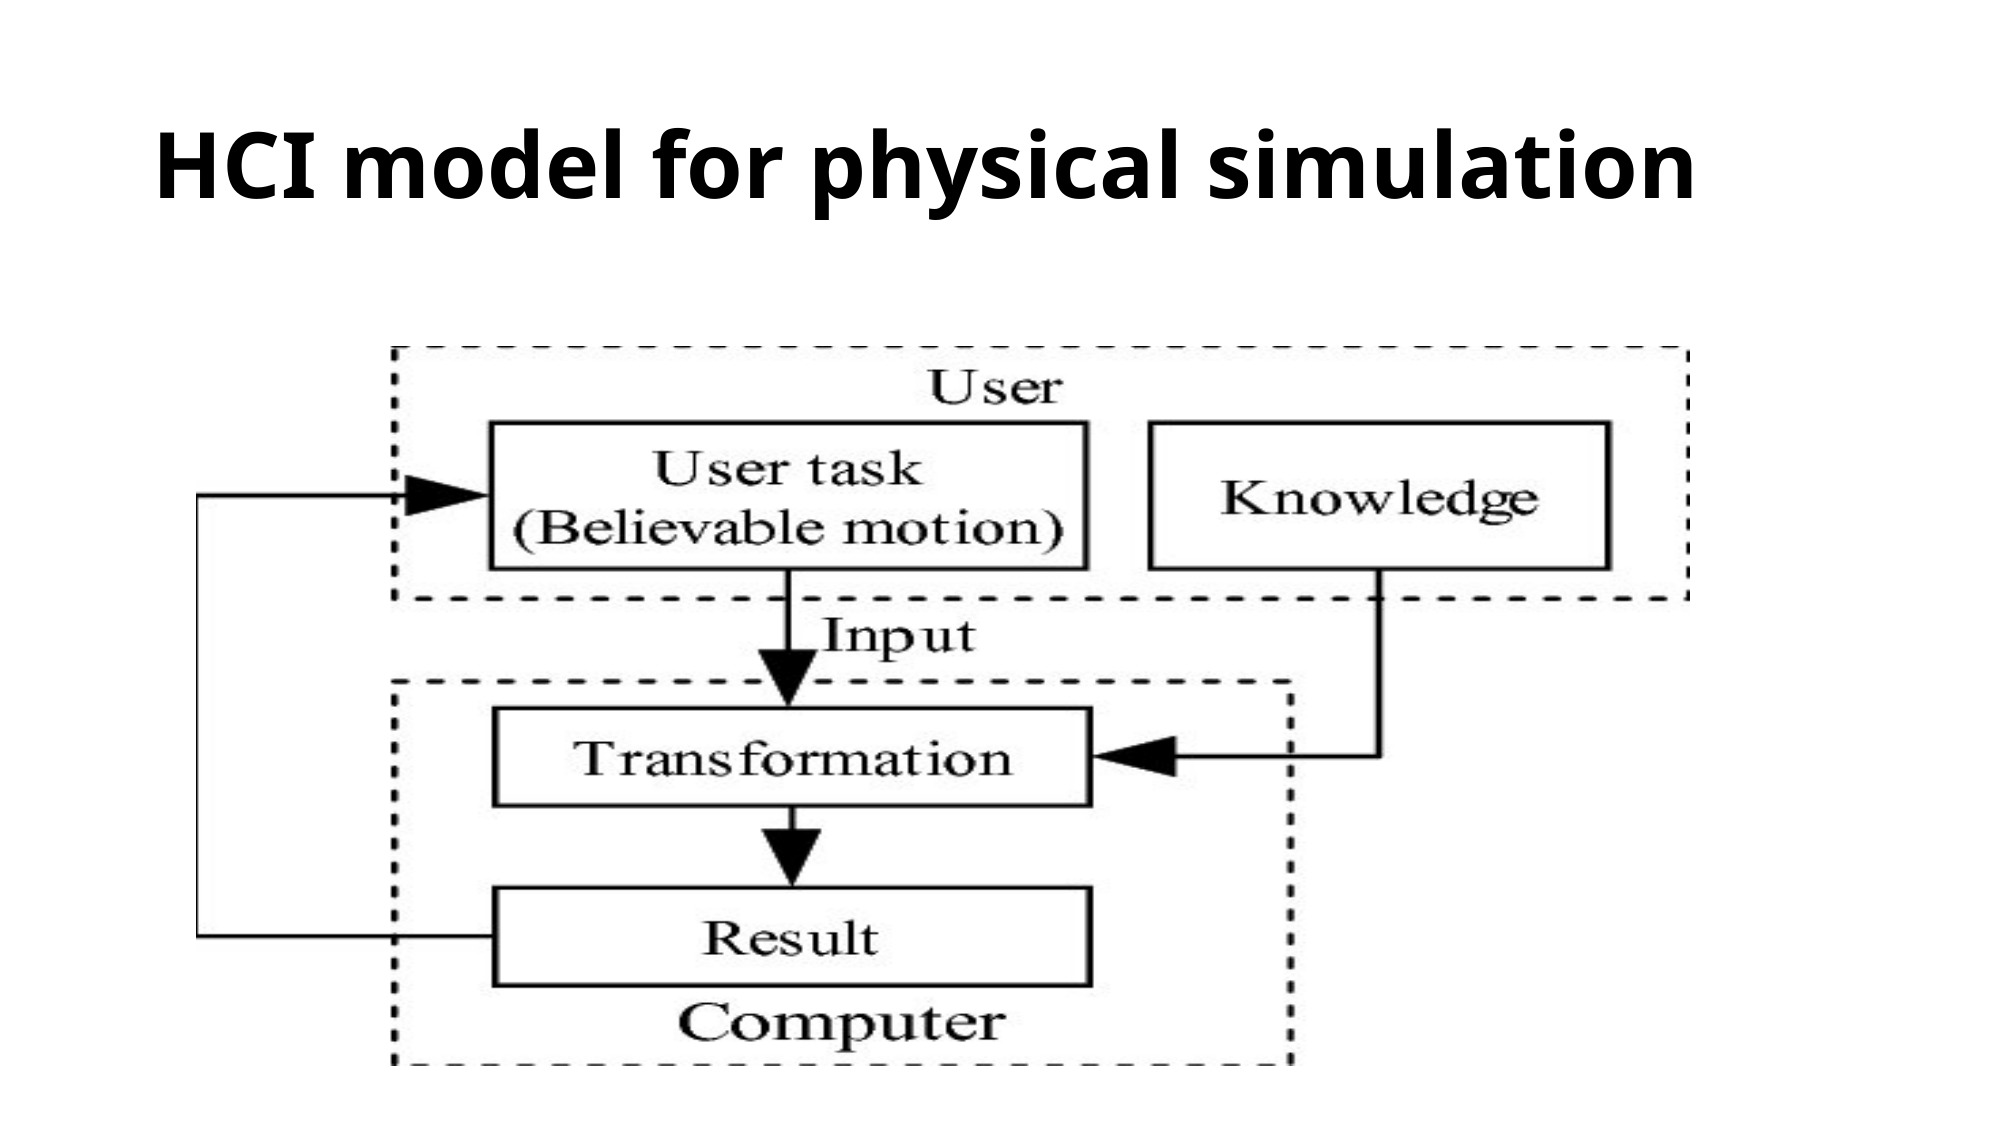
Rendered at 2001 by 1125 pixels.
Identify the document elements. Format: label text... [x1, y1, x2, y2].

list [196, 346, 1690, 1066]
title HCI model for physical simulation [137, 59, 1863, 278]
